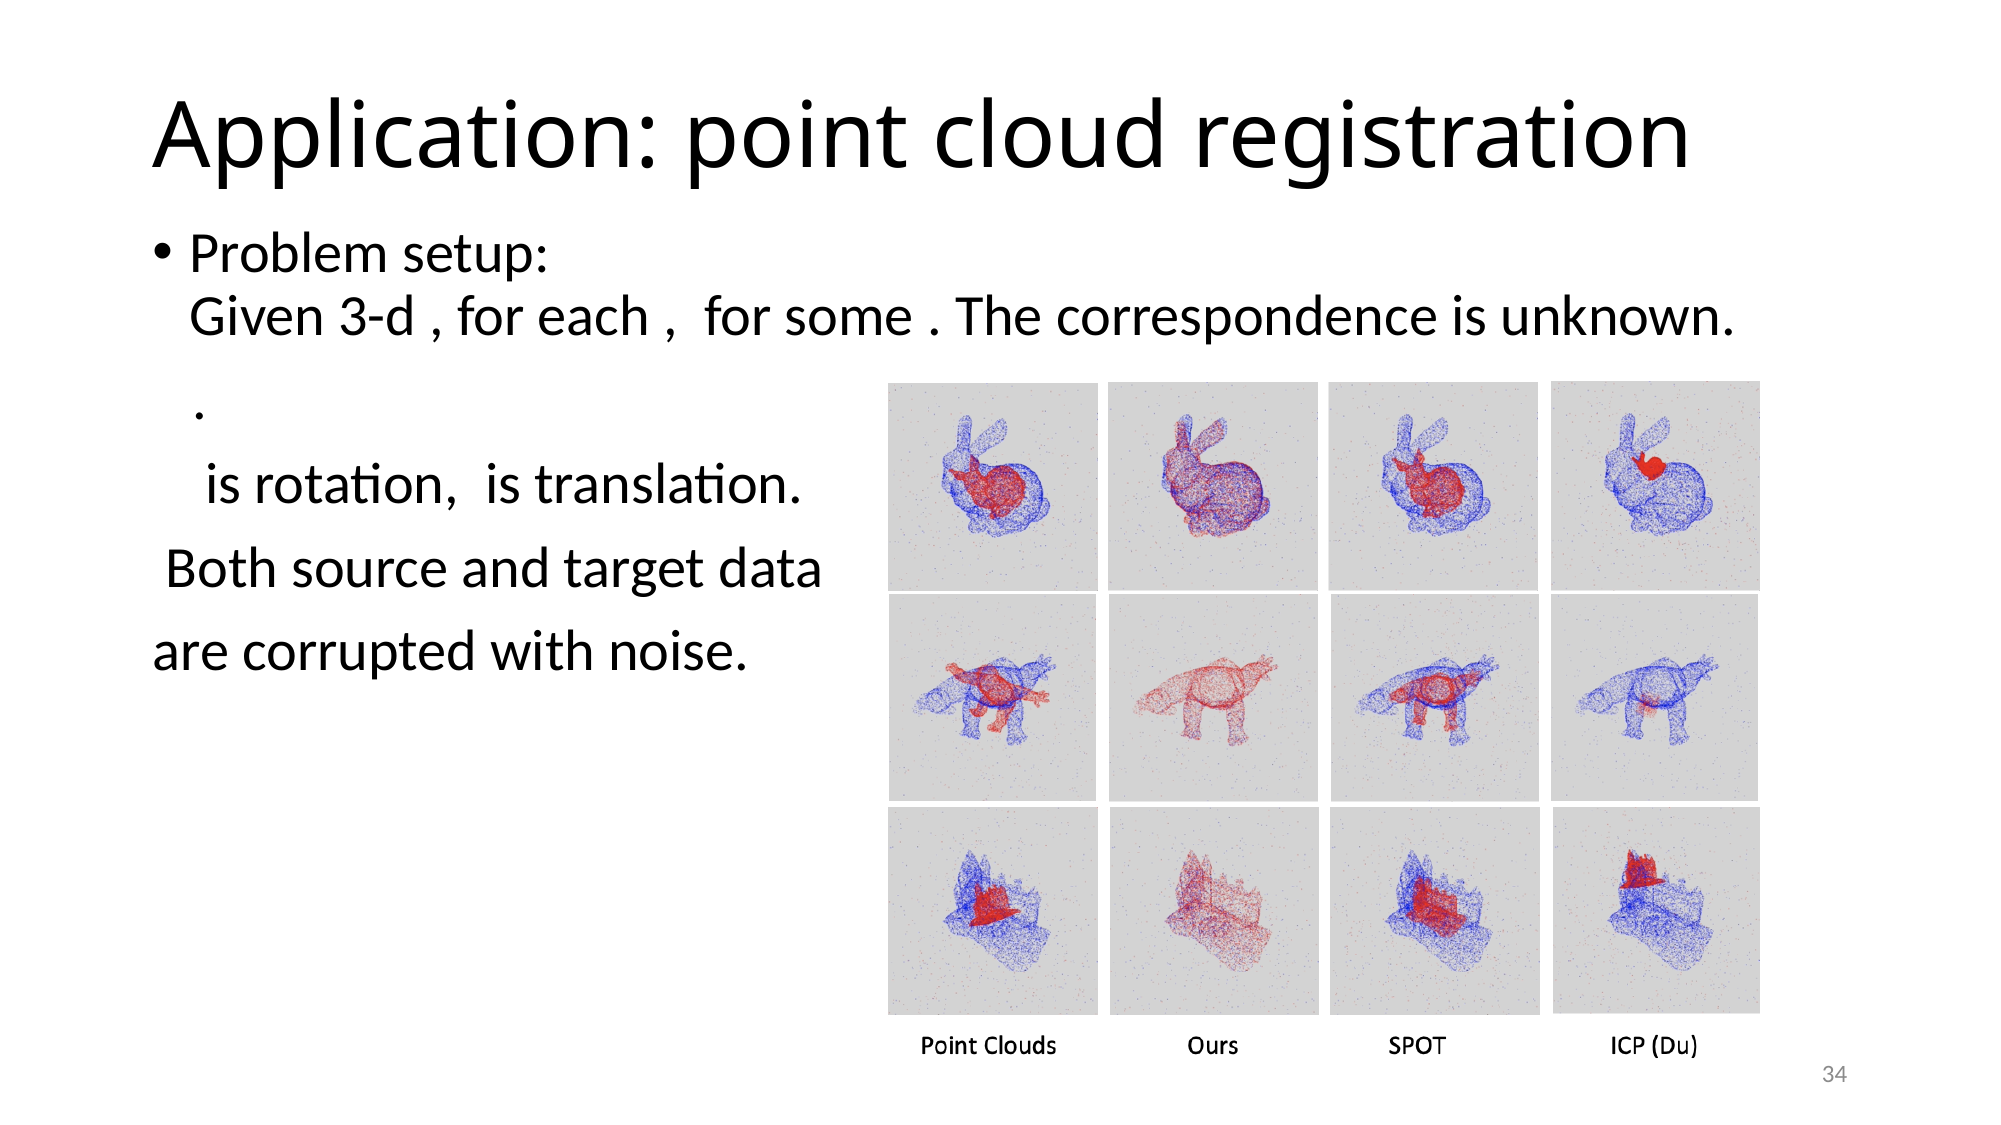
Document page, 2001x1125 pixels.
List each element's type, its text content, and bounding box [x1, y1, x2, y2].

slide_number 34 [1412, 1042, 1863, 1103]
title Application: point cloud registration [137, 59, 1863, 215]
picture [877, 370, 1772, 1073]
